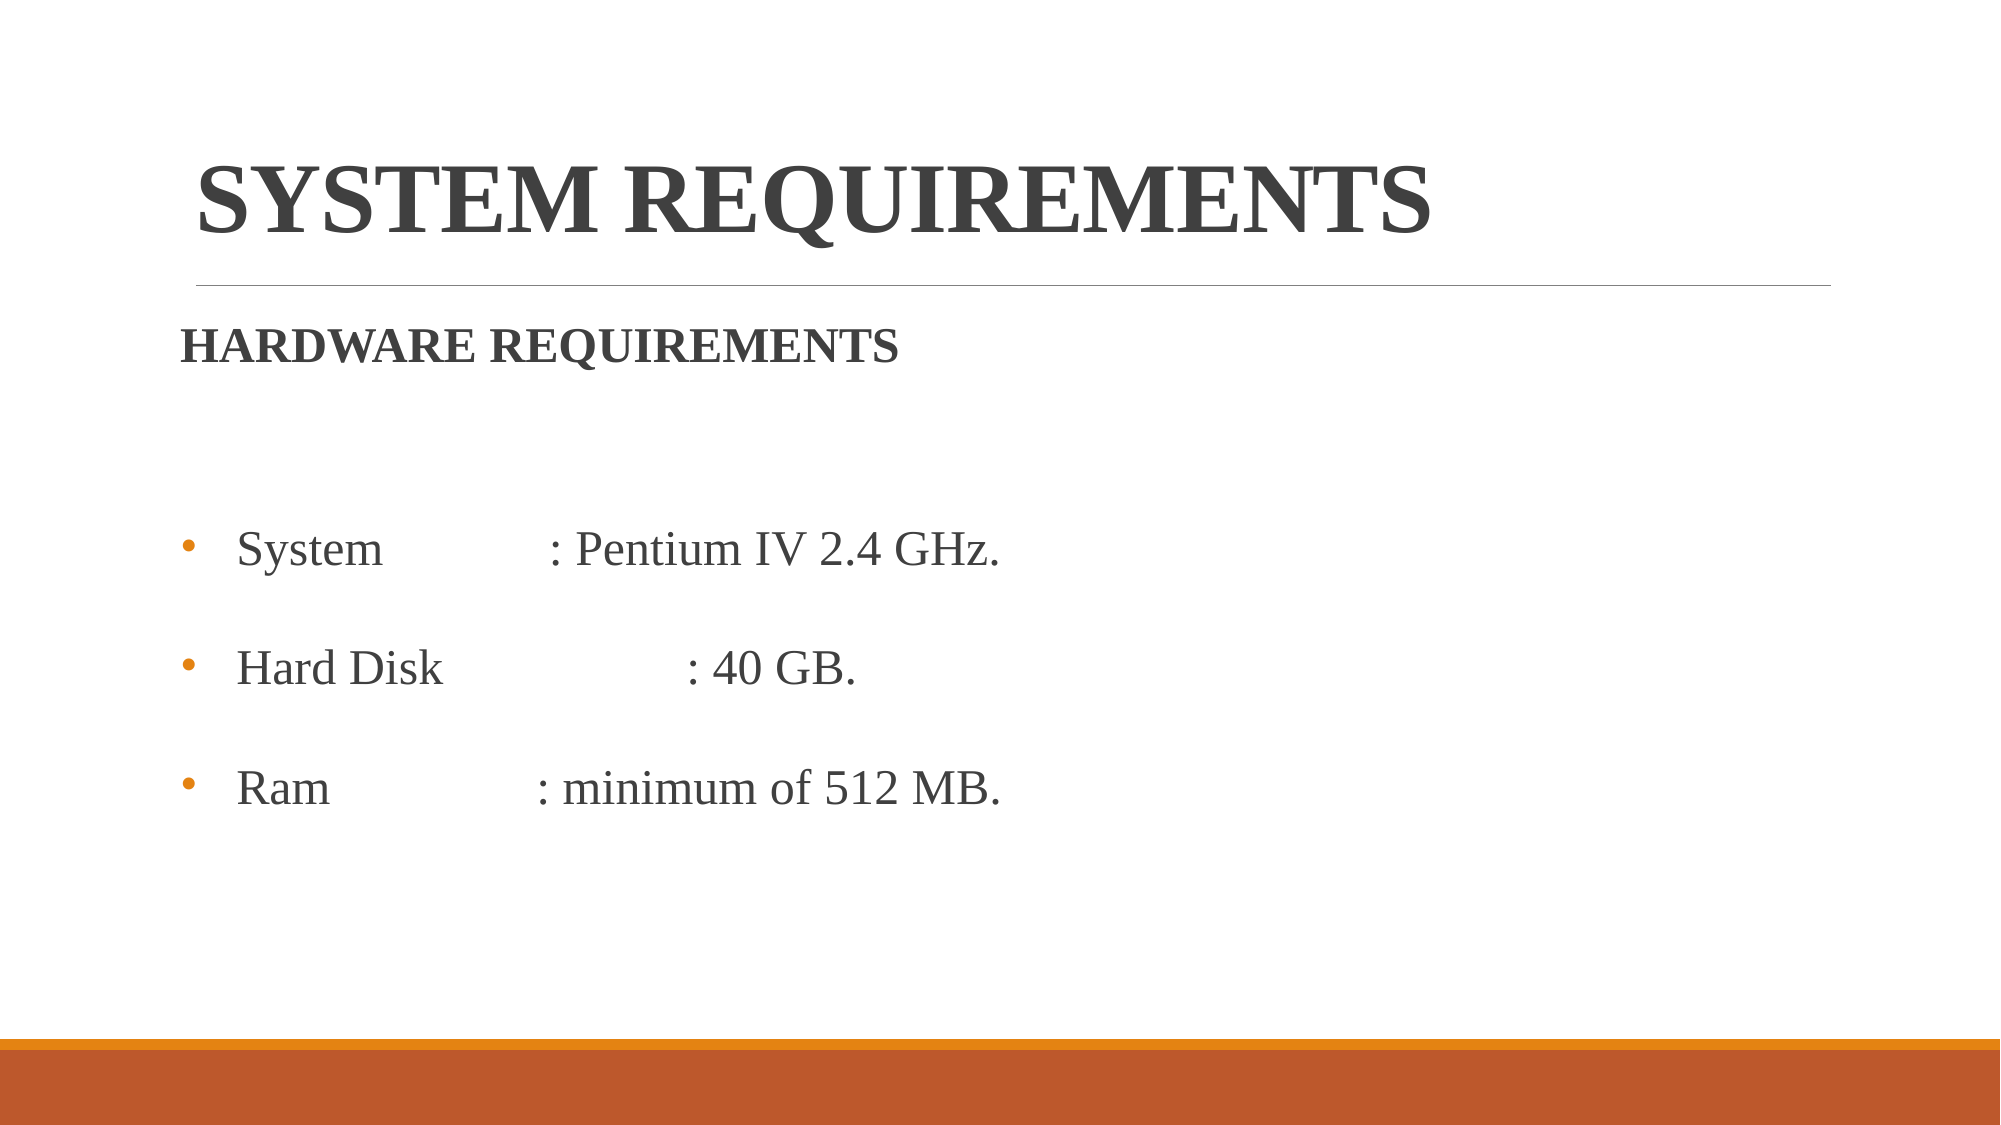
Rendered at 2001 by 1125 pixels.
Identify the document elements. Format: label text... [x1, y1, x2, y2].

title SYSTEM REQUIREMENTS [180, 37, 1830, 261]
list HARDWARE REQUIREMENTS System : Pentium IV 2.4 GHz. Hard Disk : 40 GB. Ram : minimum of 512 MB. [180, 311, 1830, 972]
